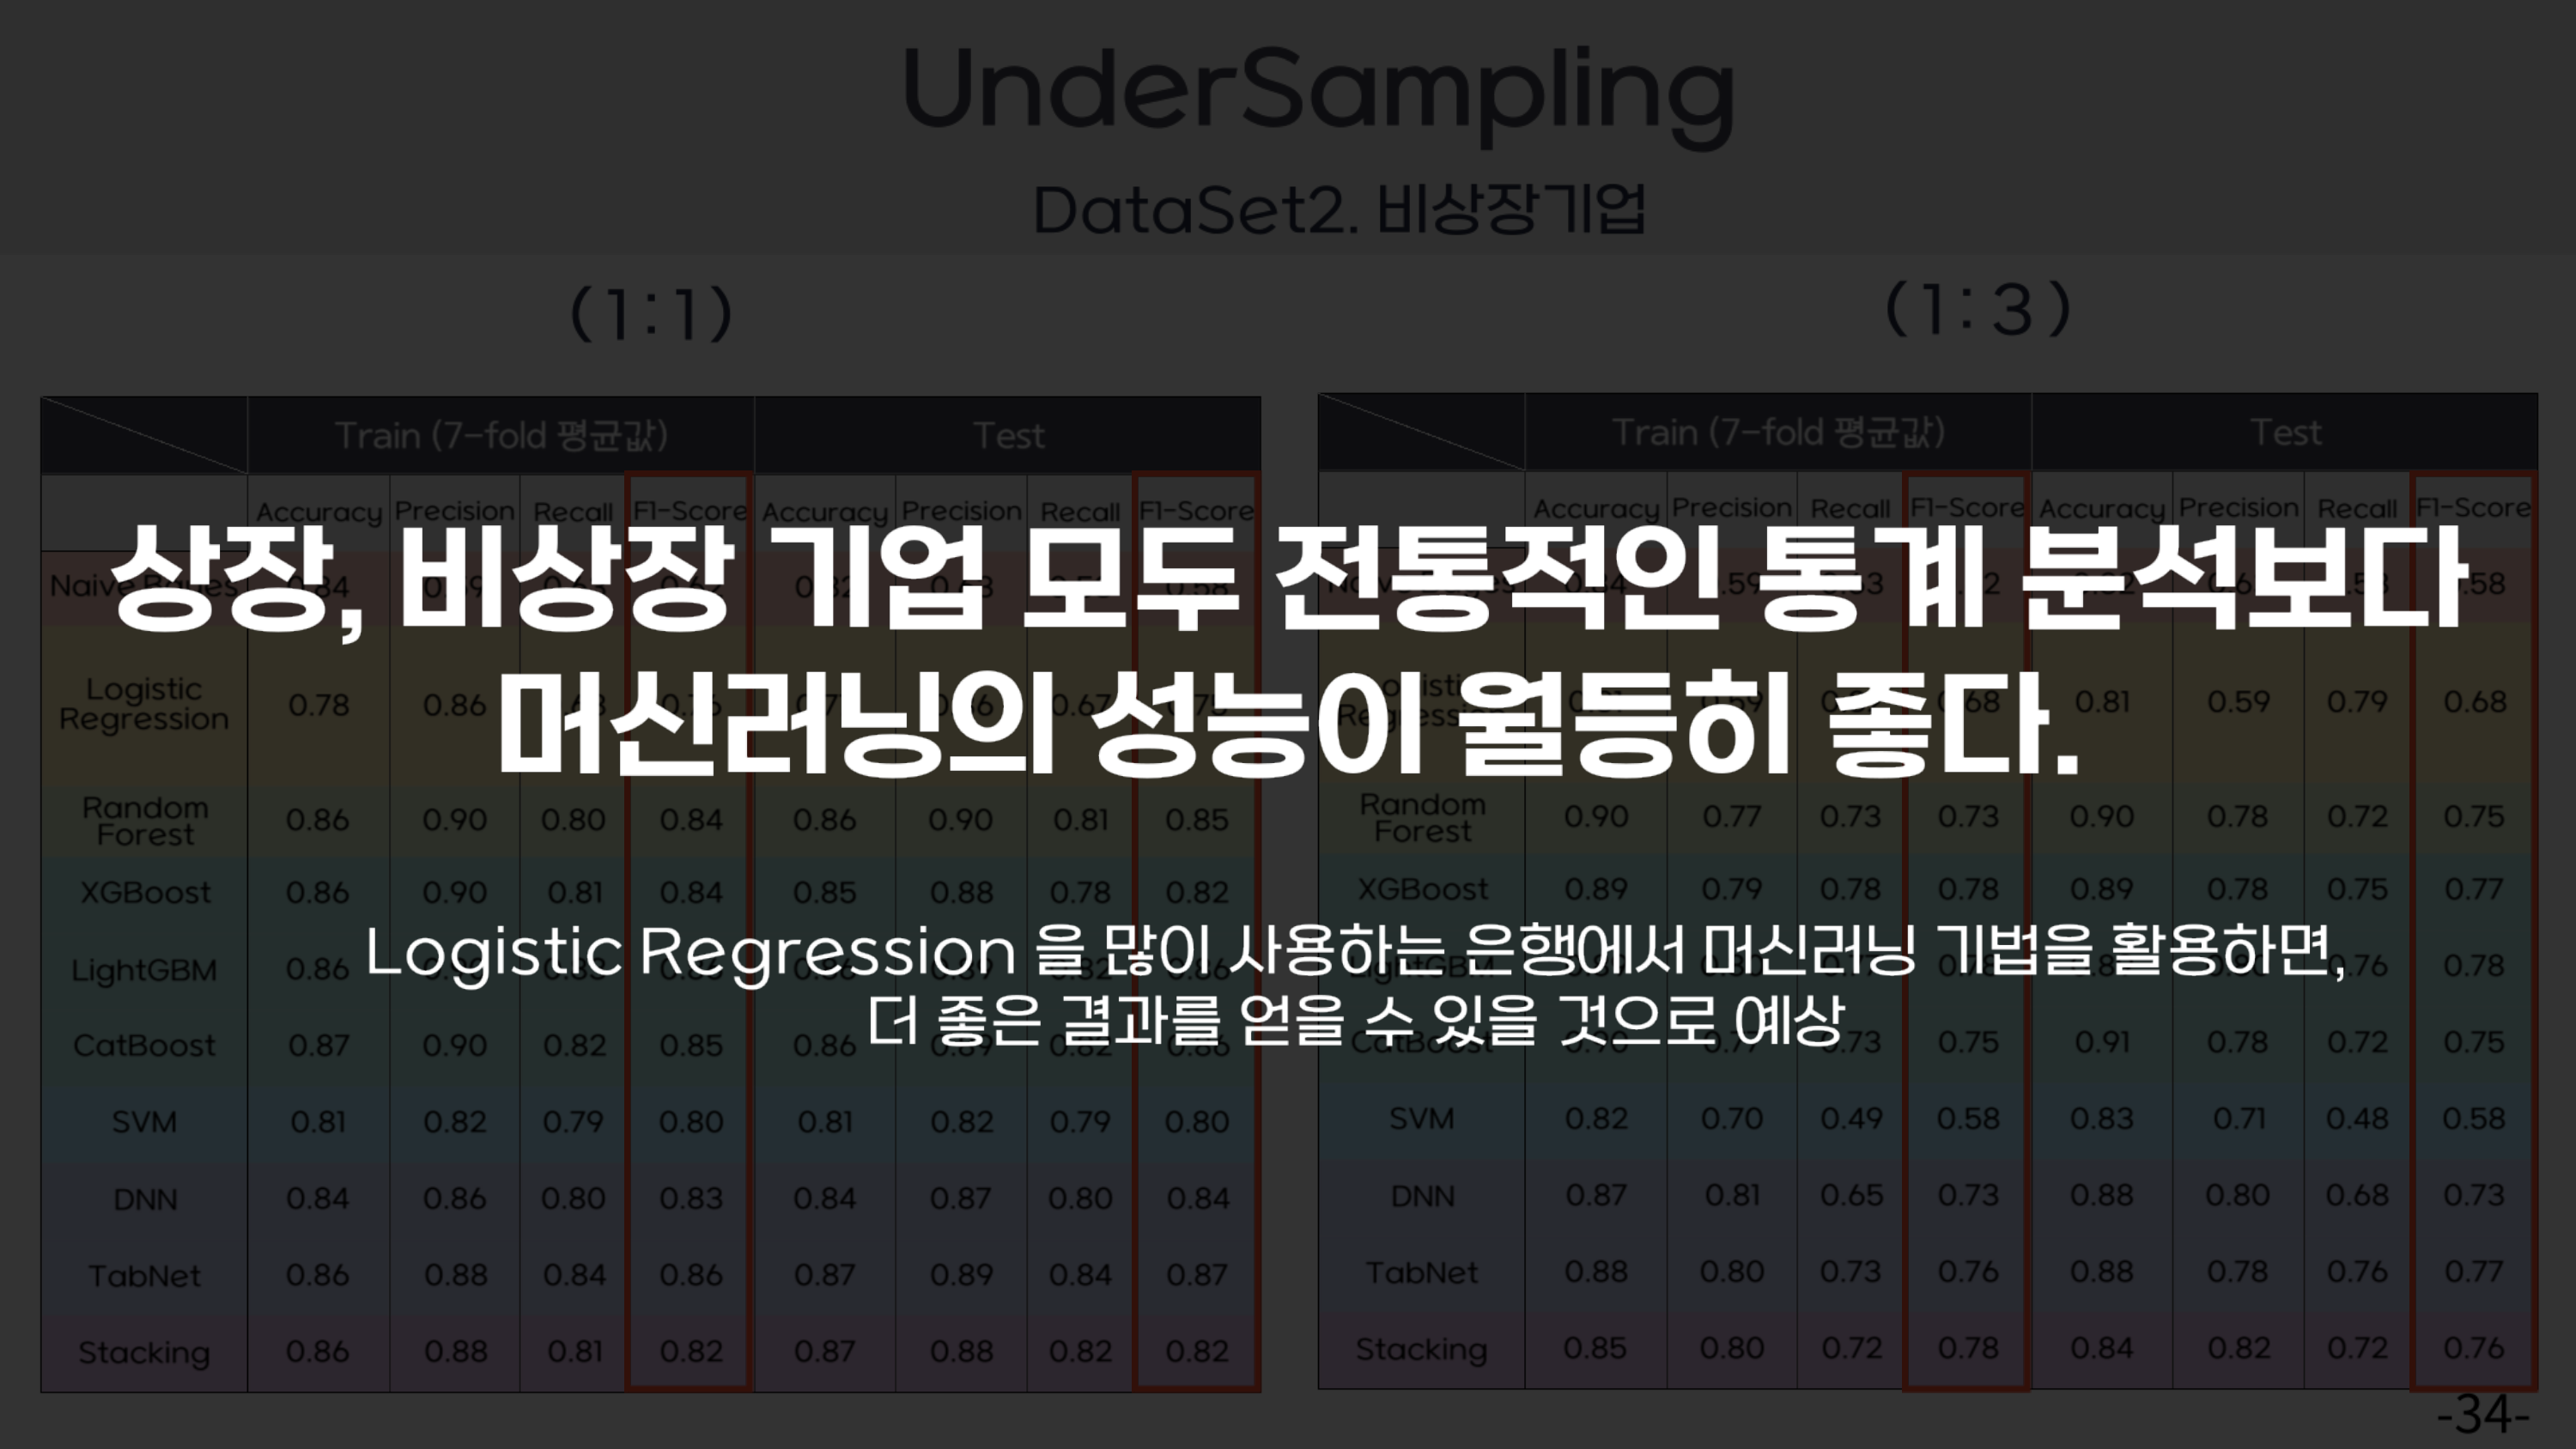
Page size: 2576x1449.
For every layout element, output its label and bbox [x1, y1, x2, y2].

text_box [0, 0, 2576, 1449]
